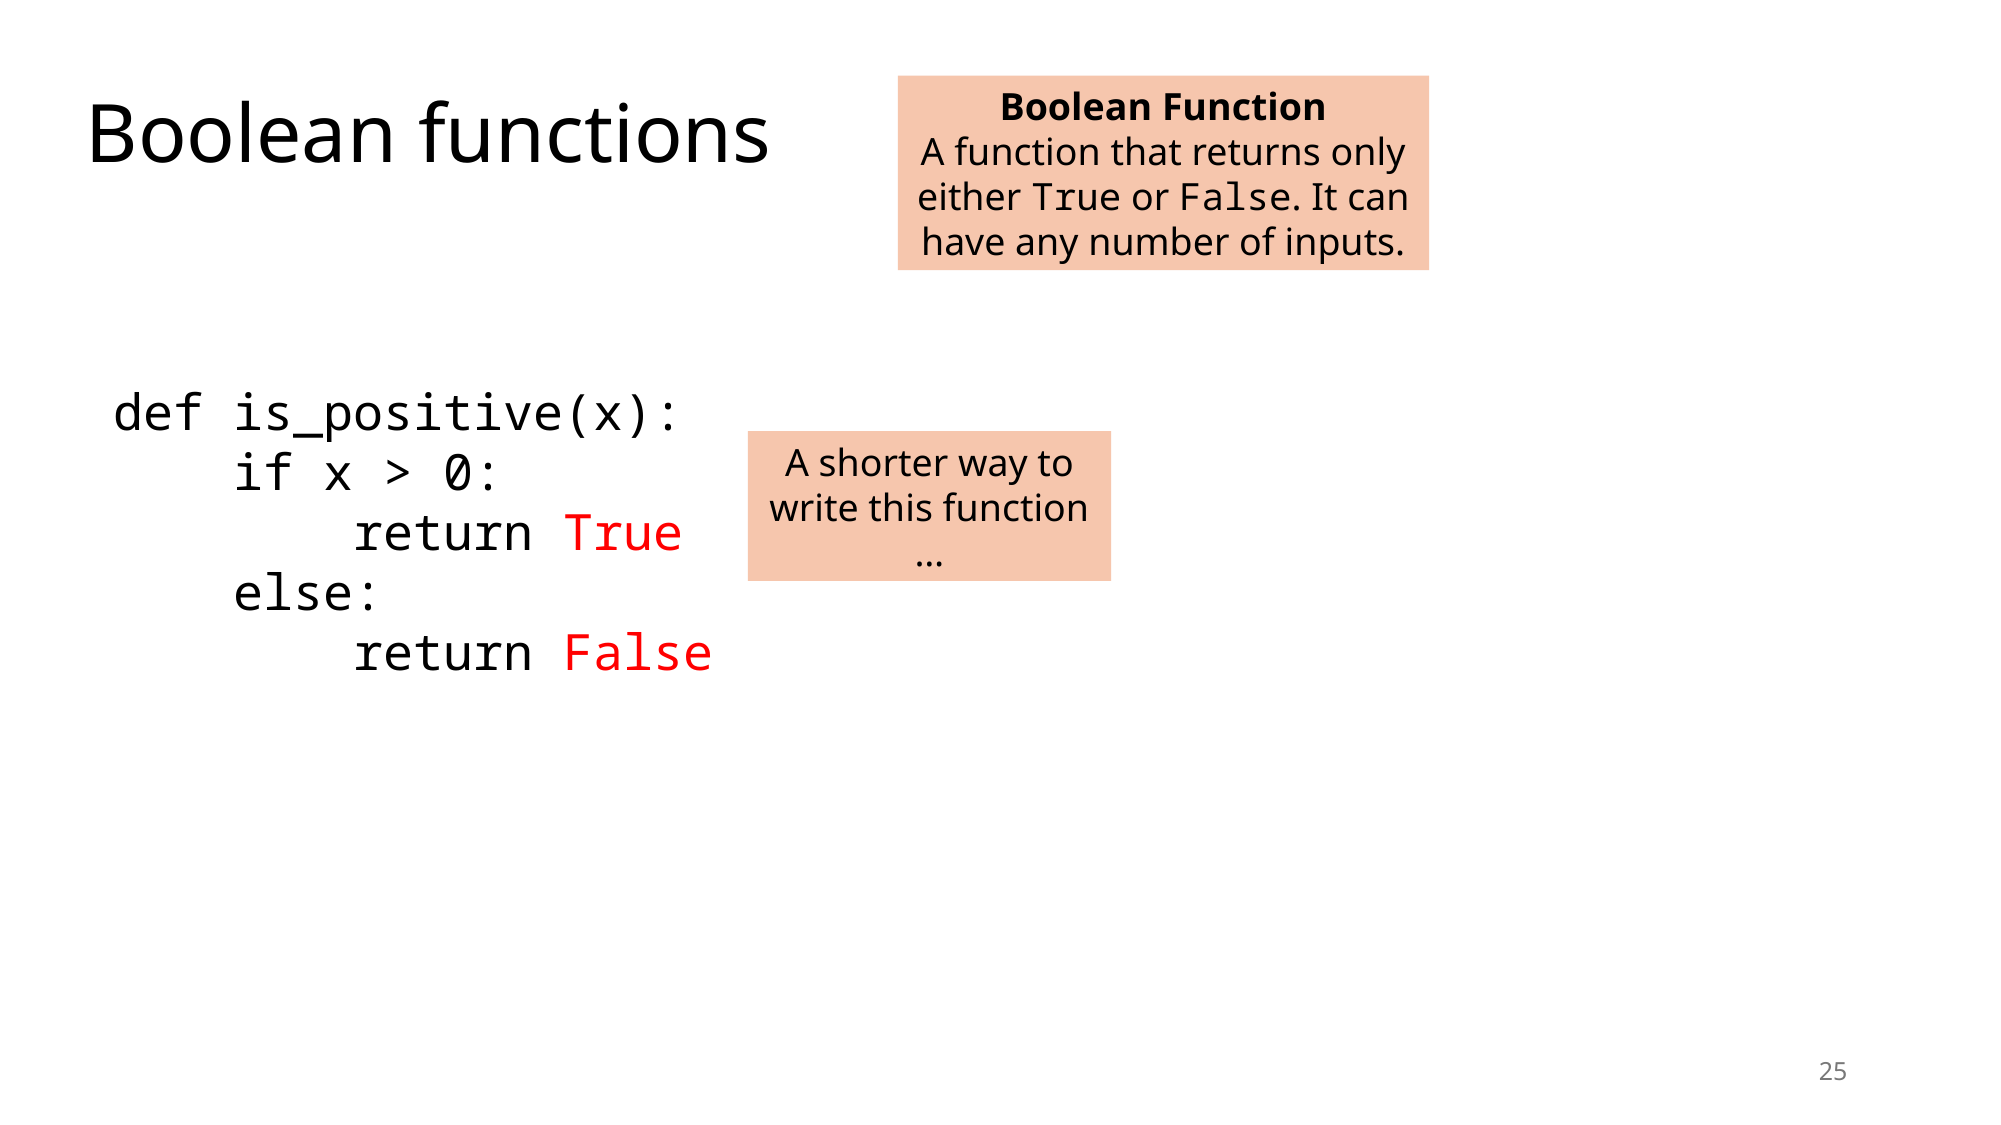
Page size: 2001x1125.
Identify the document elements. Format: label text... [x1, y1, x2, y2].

text_box Boolean Function A function that returns only either True or False. It can have any number of inputs. [897, 75, 1430, 271]
title Boolean functions [70, 75, 796, 293]
slide_number 25 [1412, 1042, 1863, 1103]
text_box def is_positive(x): if x > 0: return True else: return False [98, 373, 728, 689]
text_box A shorter way to write this function … [747, 431, 1112, 581]
